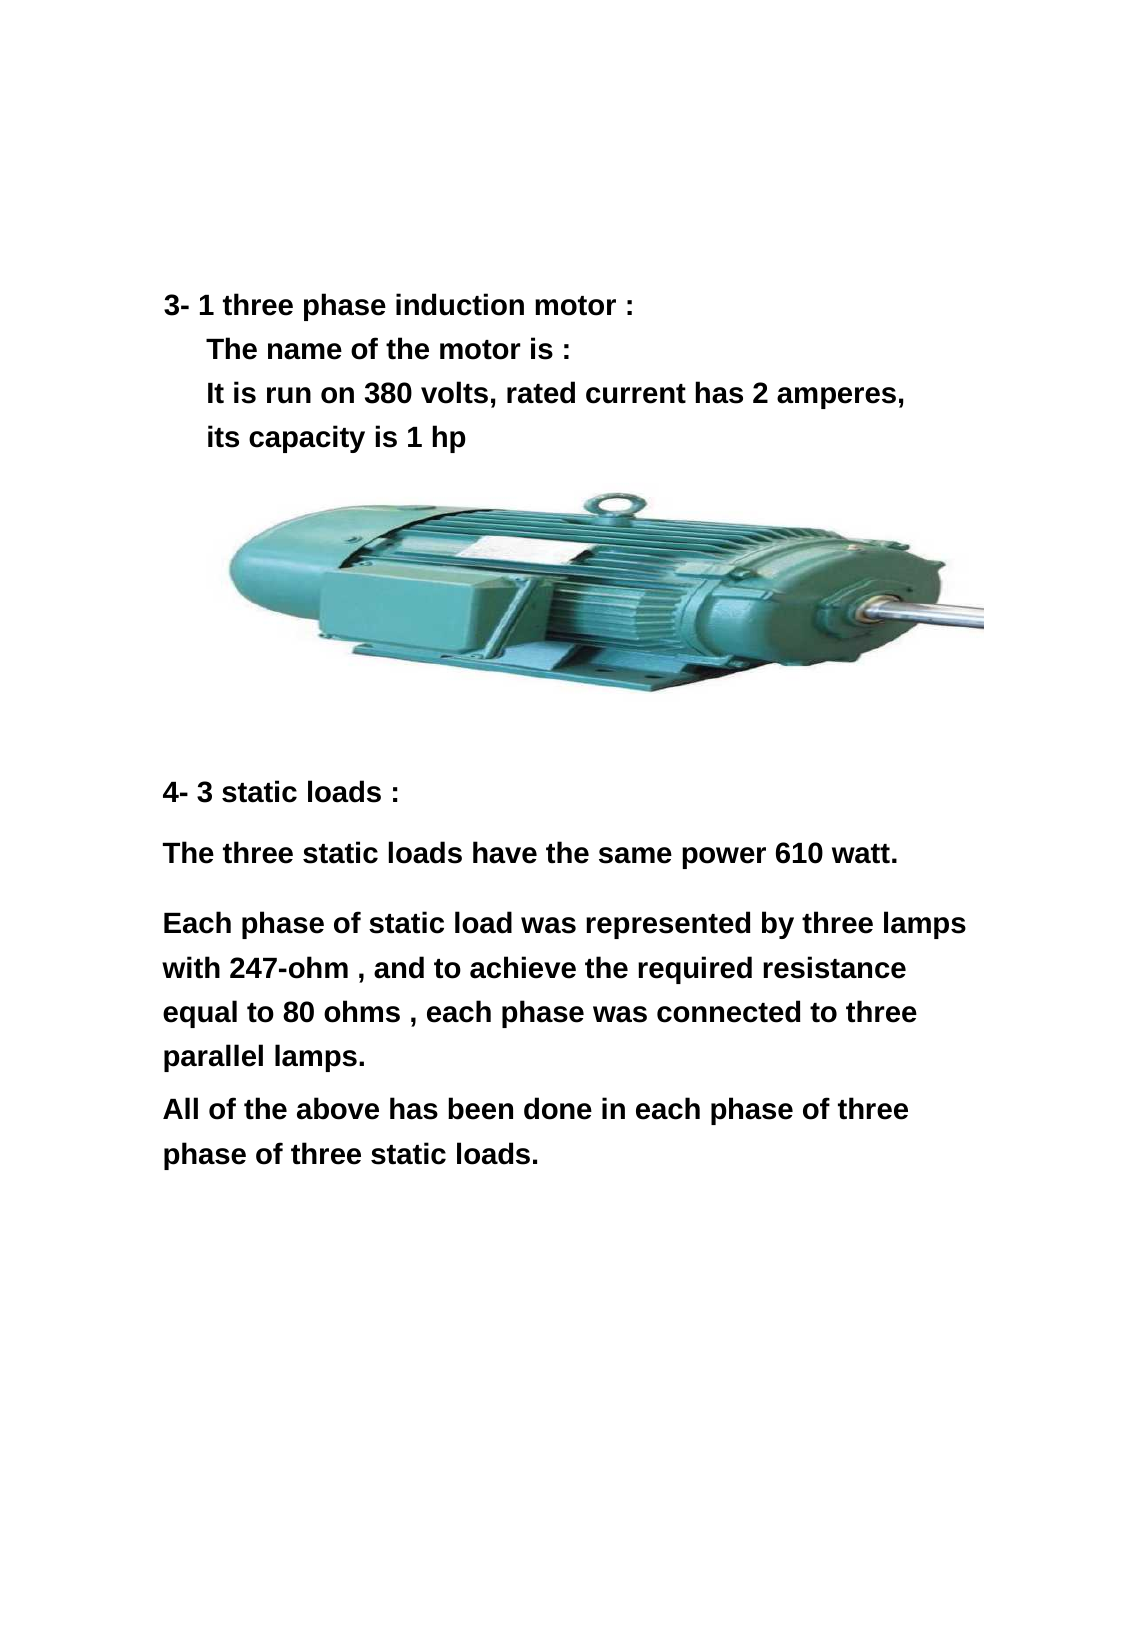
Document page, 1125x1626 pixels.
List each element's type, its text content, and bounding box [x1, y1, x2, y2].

text_box 4- 3 static loads : The three static loads have the same power 610 watt. Each phase of static load was represented by three lamps with 247-ohm , and to achieve the required resistance equal to 80 ohms , each phase was connected to three parallel lamps. All of the above has been done in each phase of three phase of three static loads. [162, 772, 976, 1133]
text_box 3- 1 three phase induction motor : The name of the motor is : It is run on 380 volts, rated current has 2 amperes, its capacity is 1 hp [164, 277, 946, 427]
picture [206, 468, 984, 725]
